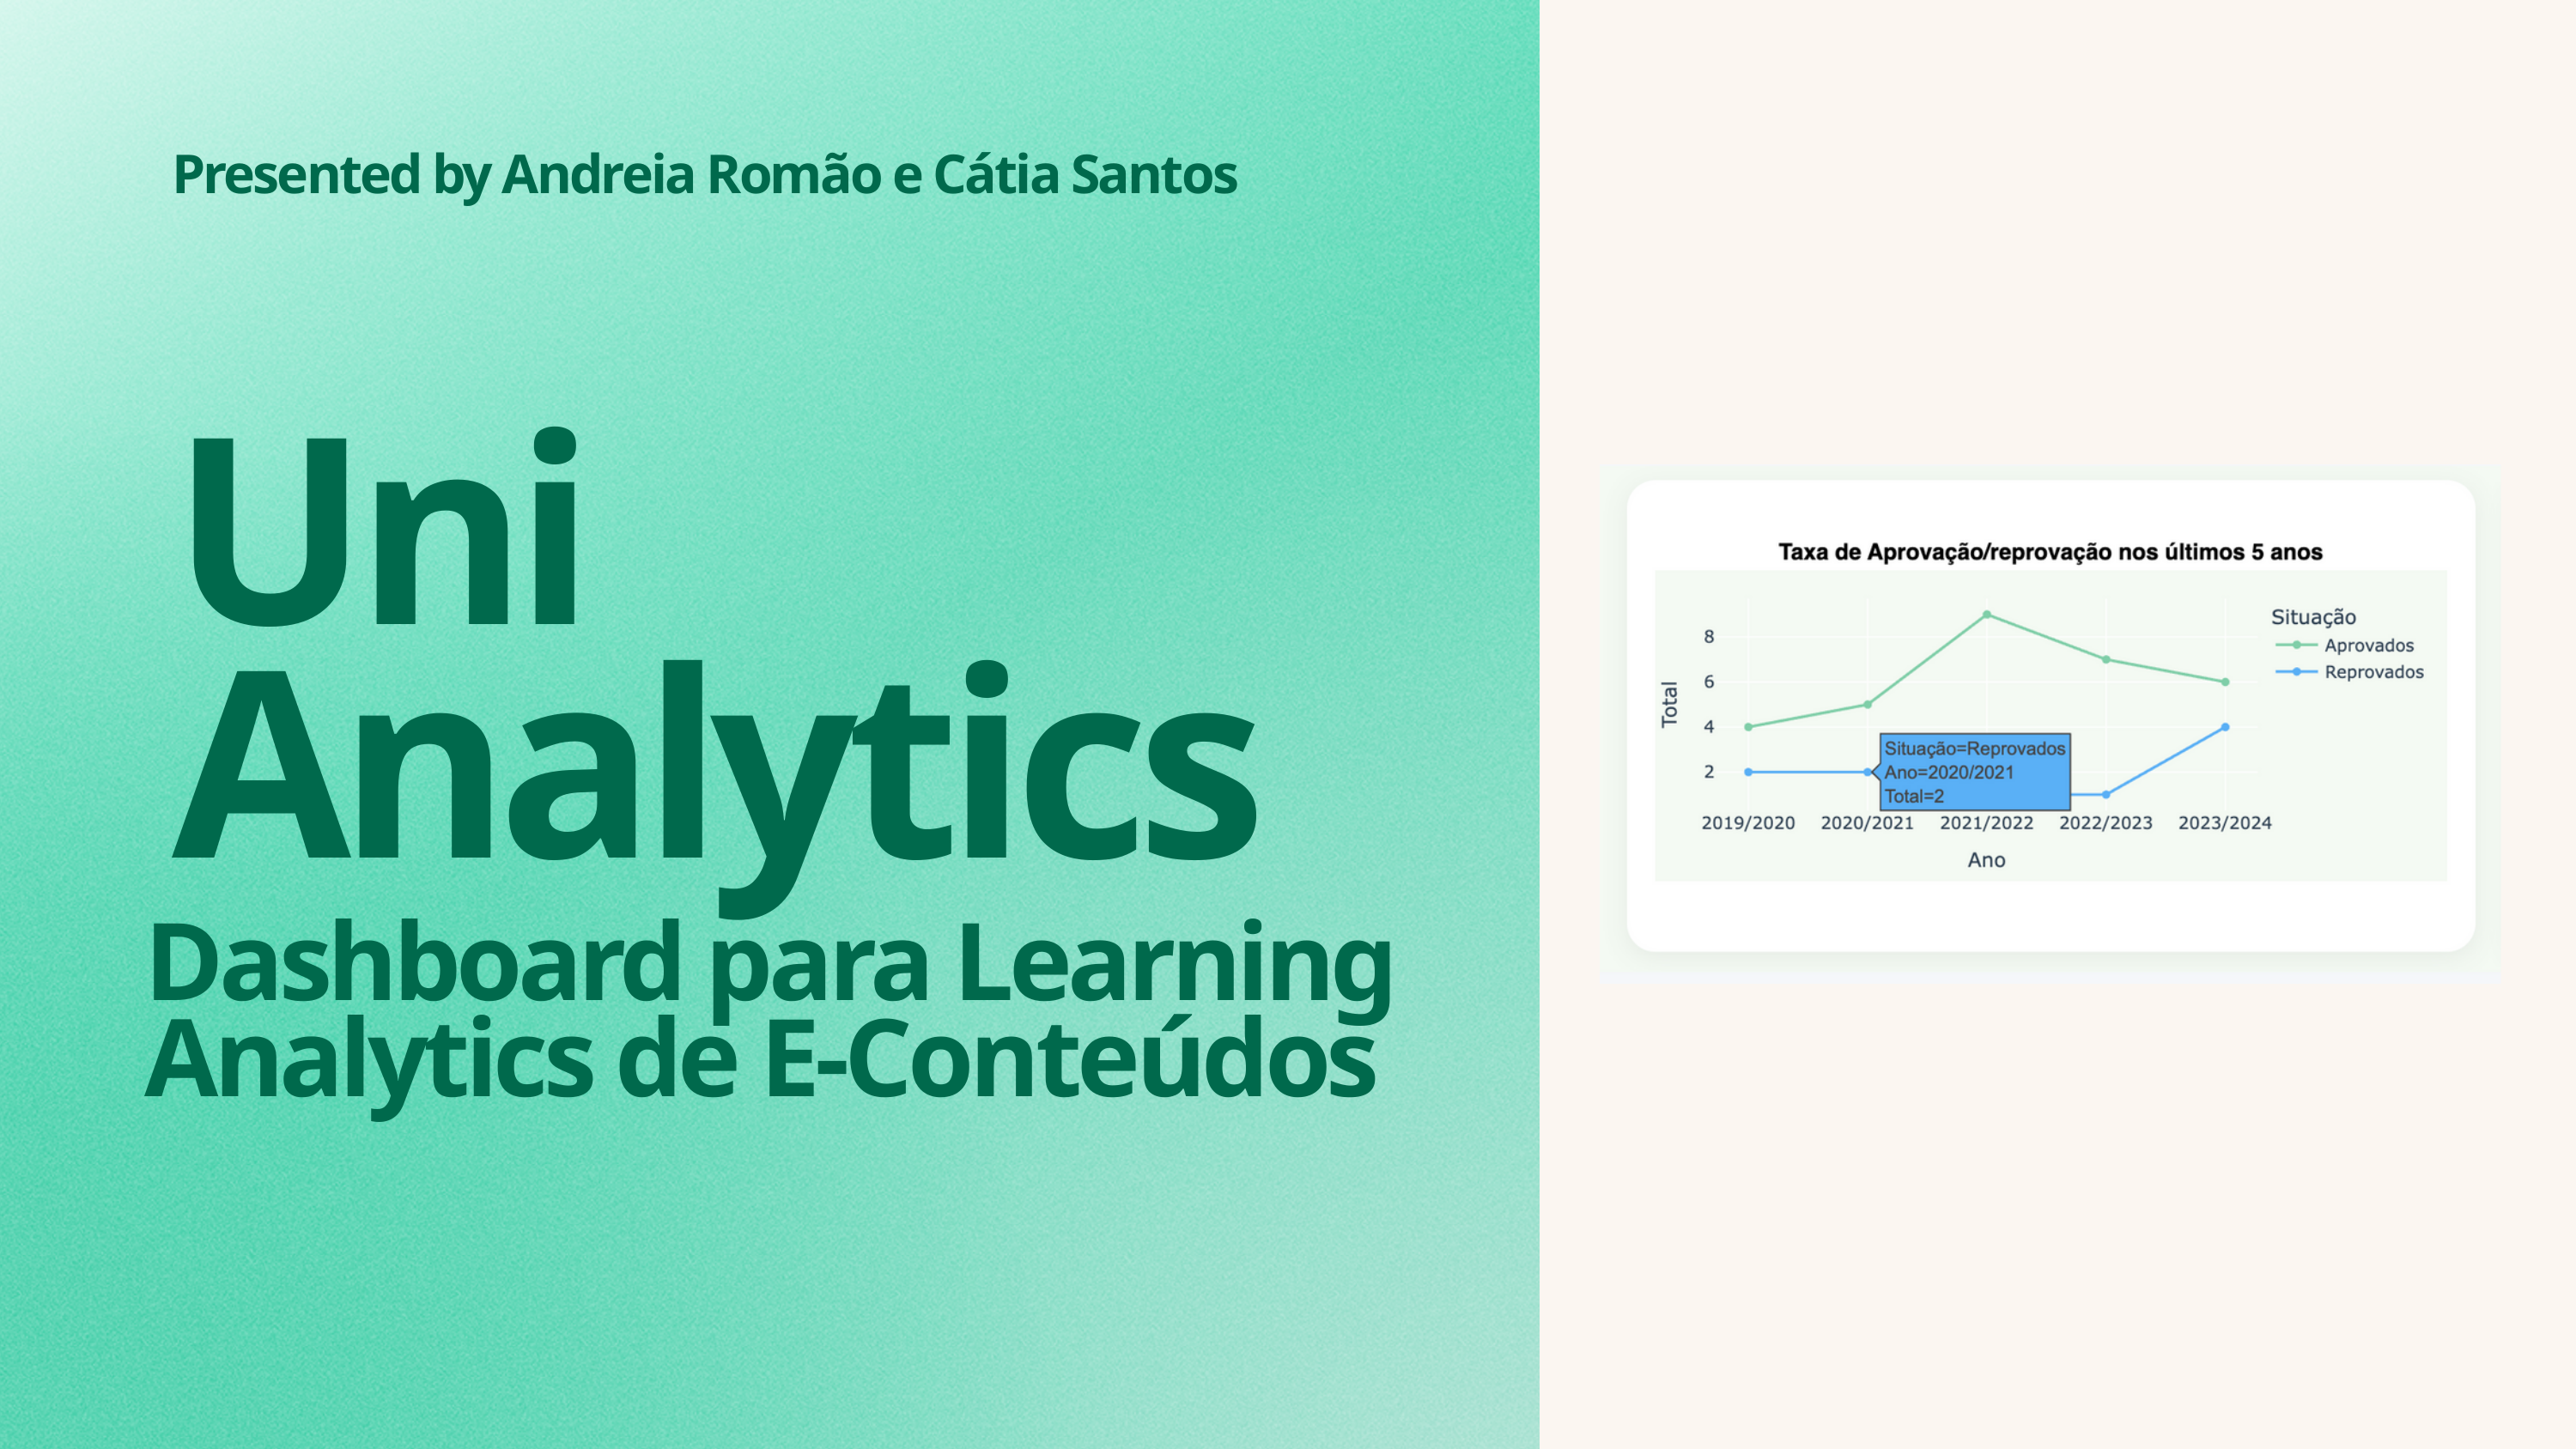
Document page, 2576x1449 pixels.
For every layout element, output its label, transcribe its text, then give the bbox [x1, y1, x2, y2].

text_box [1600, 464, 2501, 985]
text_box [0, 0, 1540, 1449]
text_box Uni Analytics [172, 442, 1352, 911]
text_box Presented by Andreia Romão e Cátia Santos [172, 155, 1465, 204]
text_box Dashboard para Learning Analytics de E-Conteúdos [144, 925, 1438, 1119]
